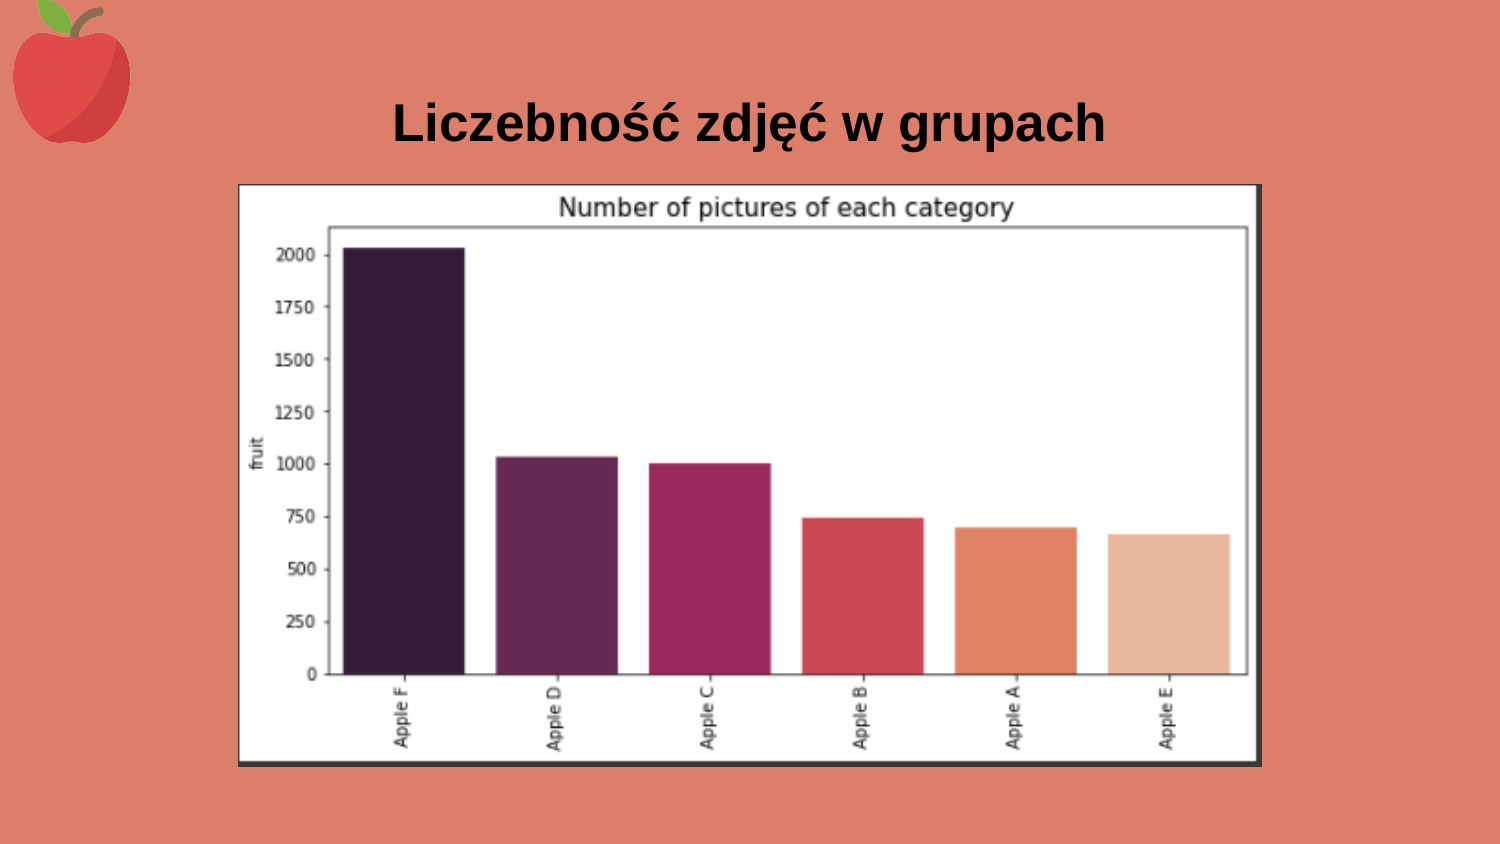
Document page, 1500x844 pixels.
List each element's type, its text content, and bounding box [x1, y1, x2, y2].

picture [0, 0, 143, 143]
picture [238, 183, 1262, 767]
title Liczebność zdjęć w grupach [51, 72, 1449, 167]
